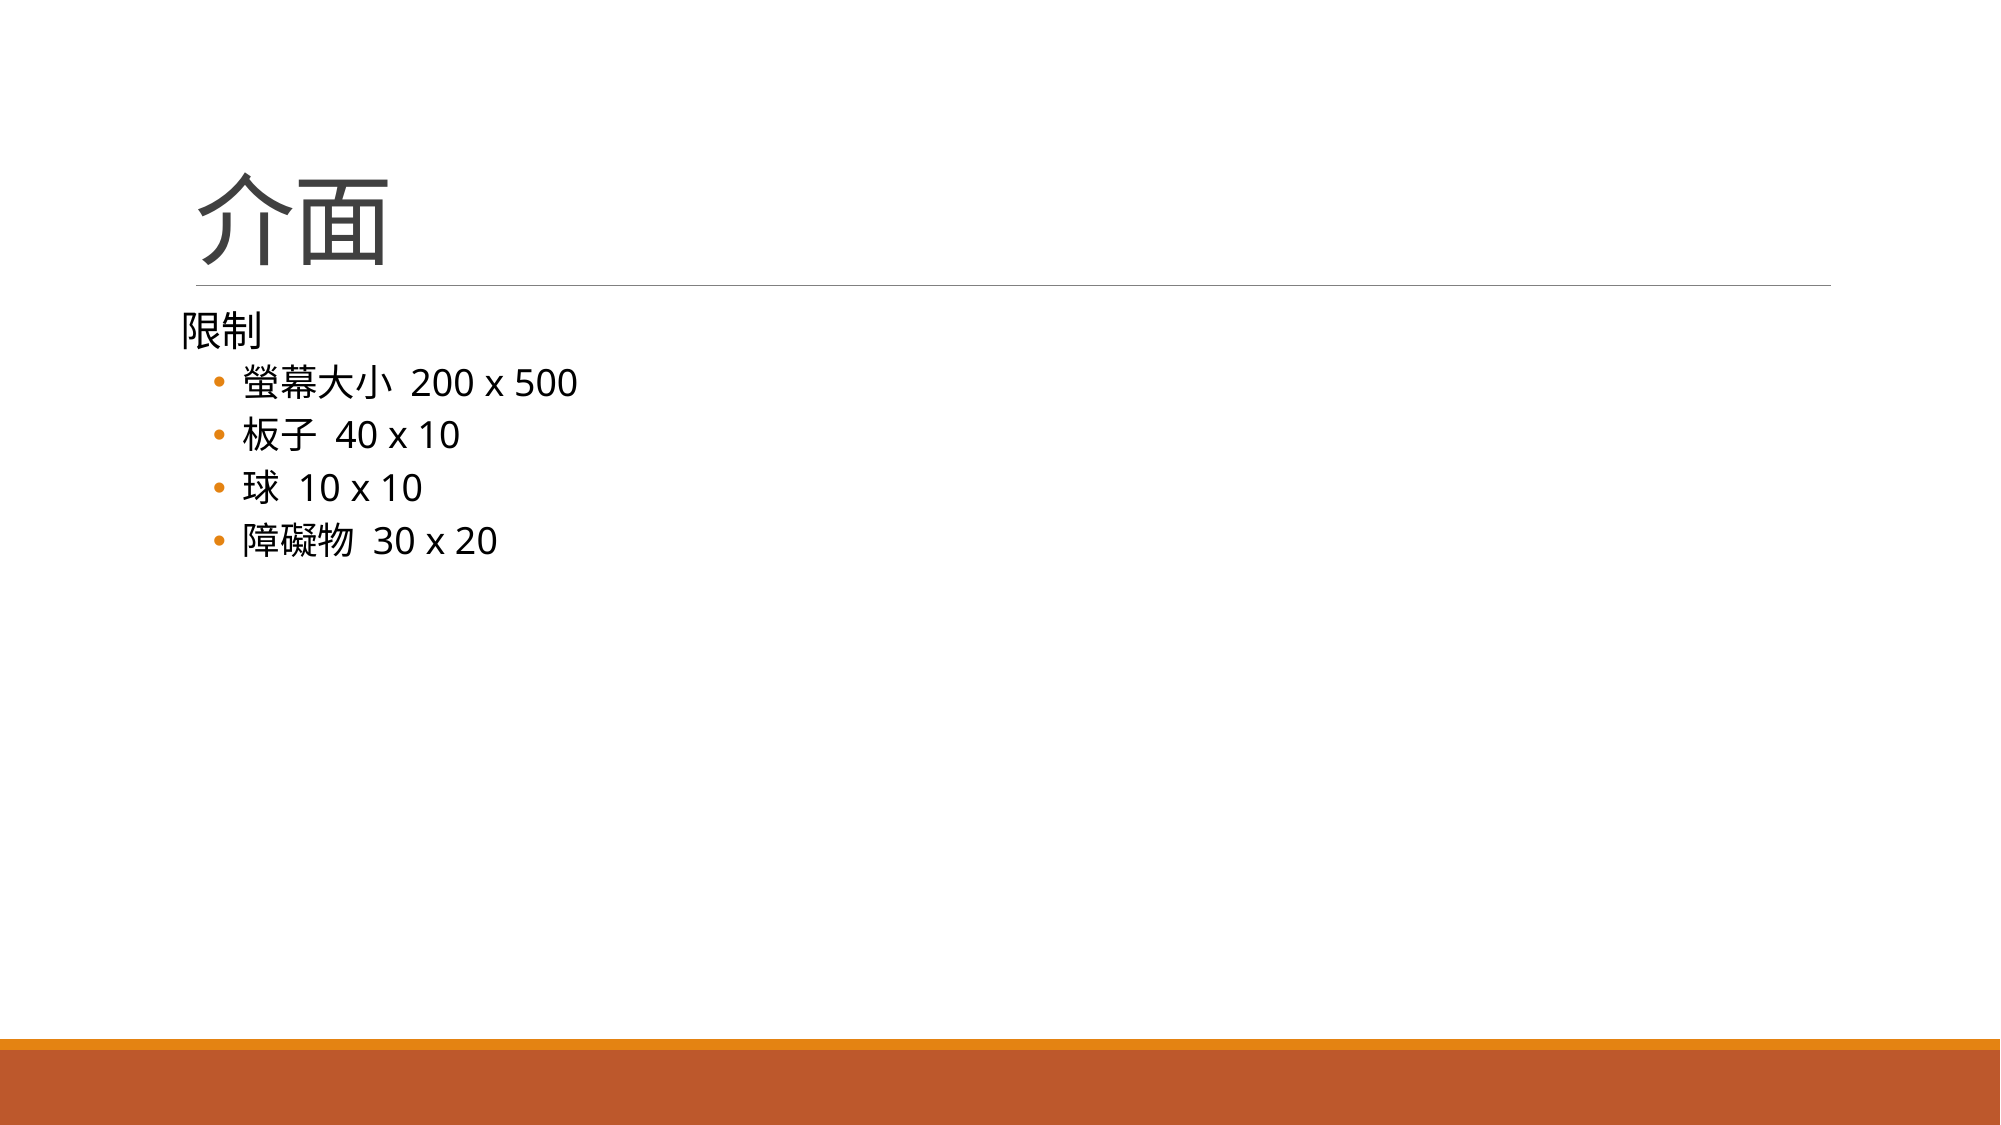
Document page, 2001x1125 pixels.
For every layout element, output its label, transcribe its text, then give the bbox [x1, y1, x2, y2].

title 介面 [180, 47, 1830, 285]
list 限制 螢幕大小 200 x 500 板子 40 x 10 球 10 x 10 障礙物 30 x 20 [180, 302, 1830, 963]
